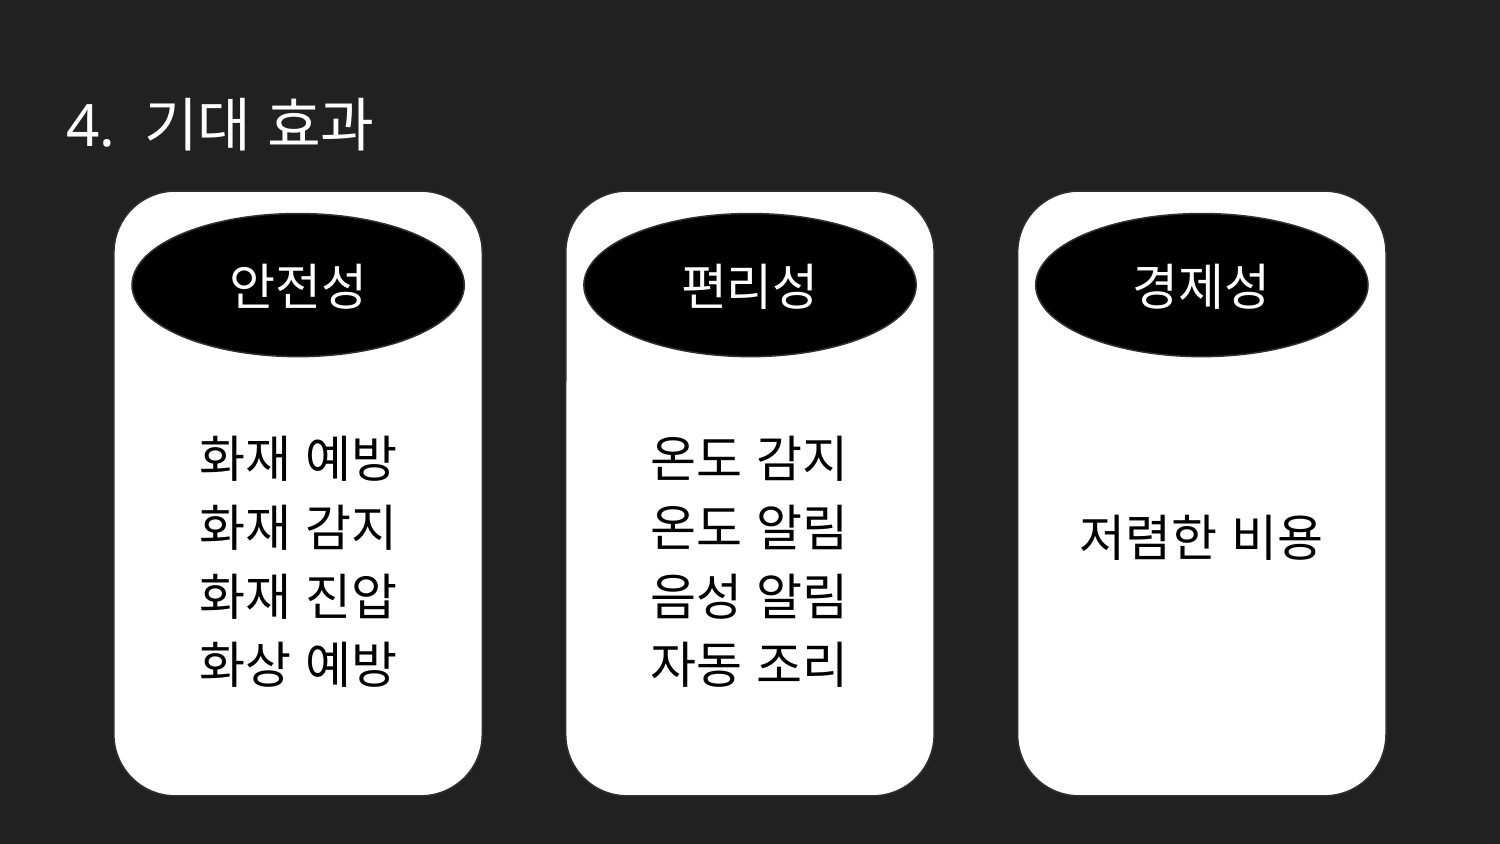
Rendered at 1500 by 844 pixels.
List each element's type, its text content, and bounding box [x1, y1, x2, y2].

text_box 화재 예방 화재 감지 화재 진압 화상 예방 [113, 191, 483, 796]
text_box 온도 감지 온도 알림 음성 알림 자동 조리 [565, 191, 935, 796]
text_box 경제성 [1035, 213, 1369, 357]
text_box 저렴한 비용 [1017, 191, 1387, 796]
text_box 편리성 [583, 213, 917, 357]
title 4. 기대 효과 [51, 72, 1449, 167]
text_box 안전성 [131, 213, 465, 357]
